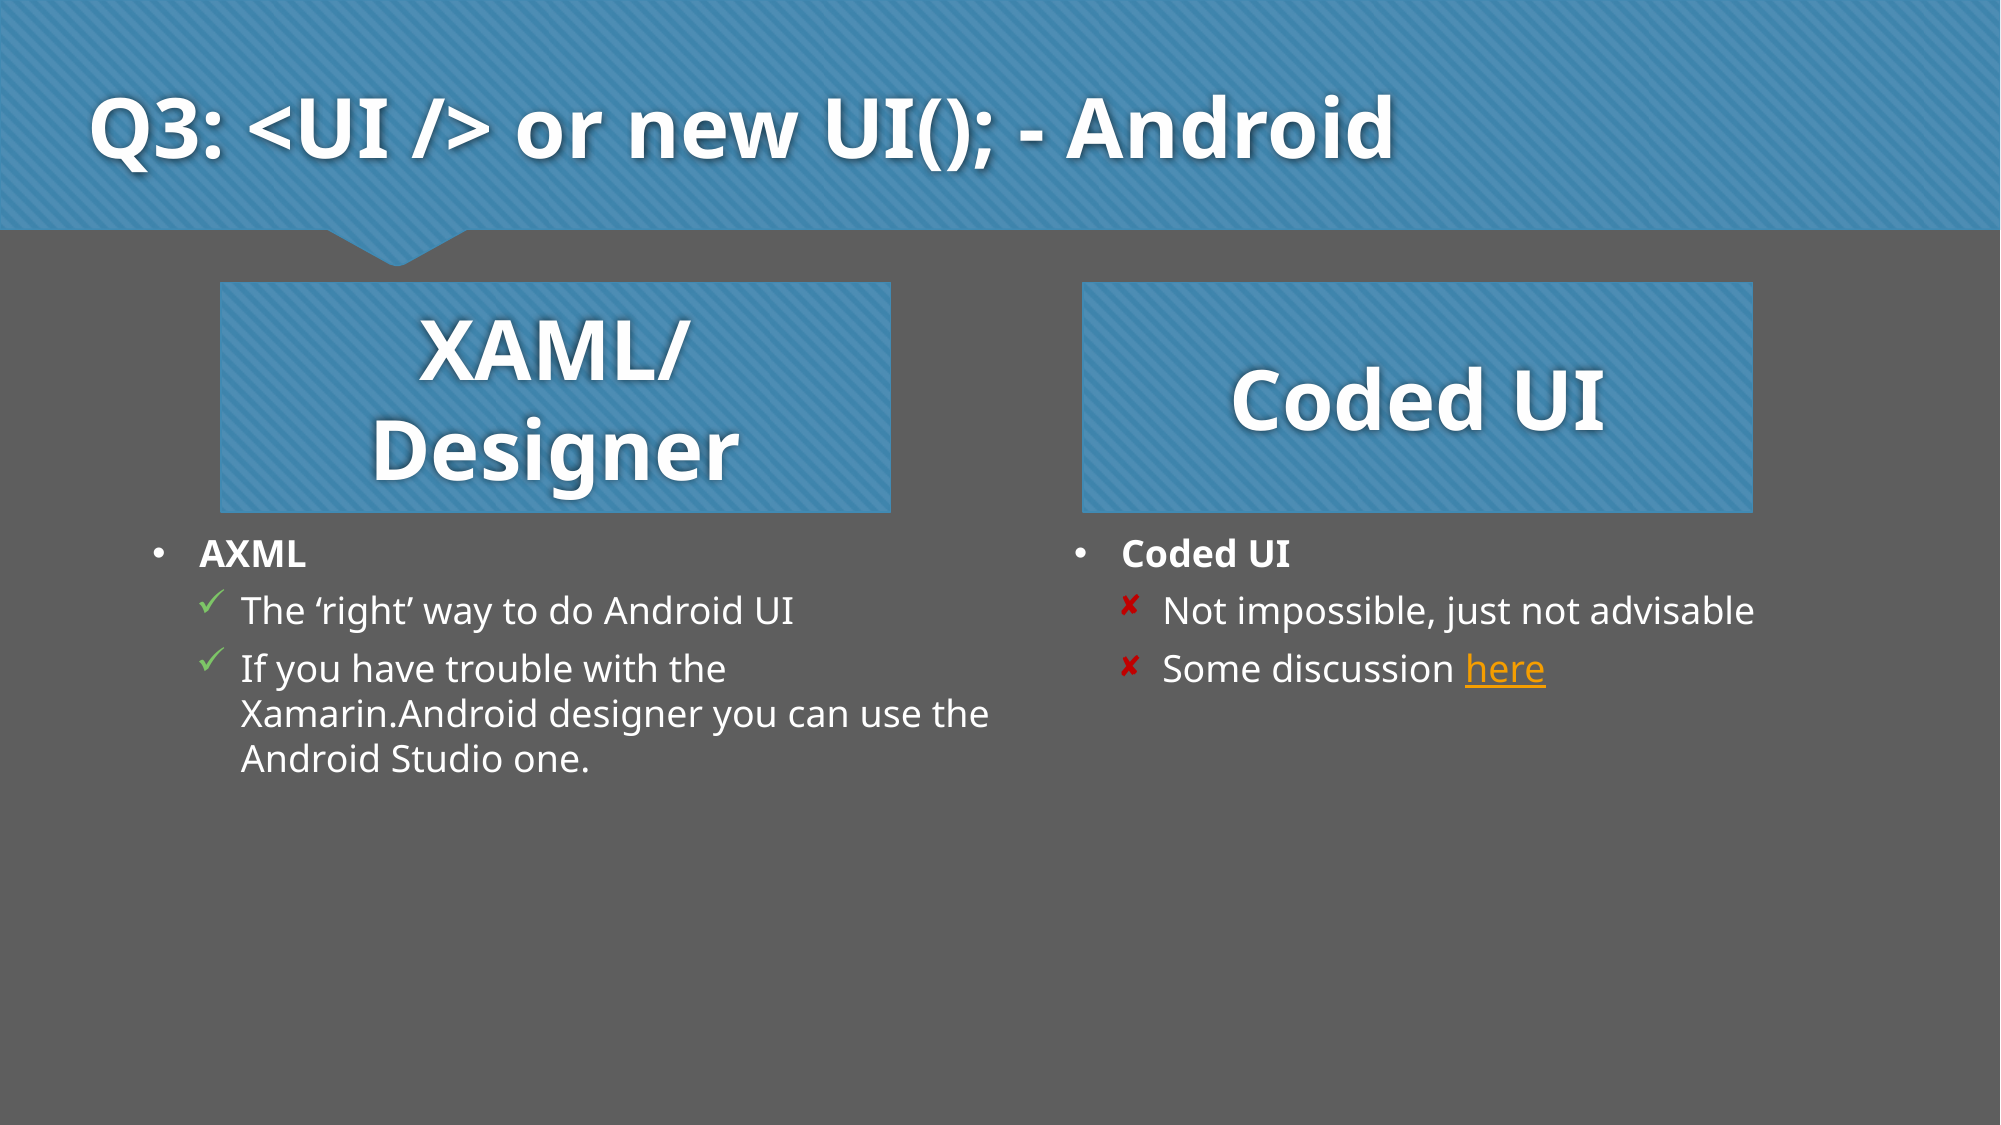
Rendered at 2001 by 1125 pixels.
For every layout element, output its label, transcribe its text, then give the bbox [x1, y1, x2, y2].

text_box Coded UI Not impossible, just not advisable Some discussion here [1059, 522, 1979, 704]
text_box AXML The ‘right’ way to do Android UI If you have trouble with the Xamarin.Android designer you can use the Android Studio one. [137, 522, 1006, 890]
title Q3: <UI /> or new UI(); - Android [72, 23, 1928, 183]
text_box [220, 282, 1753, 512]
